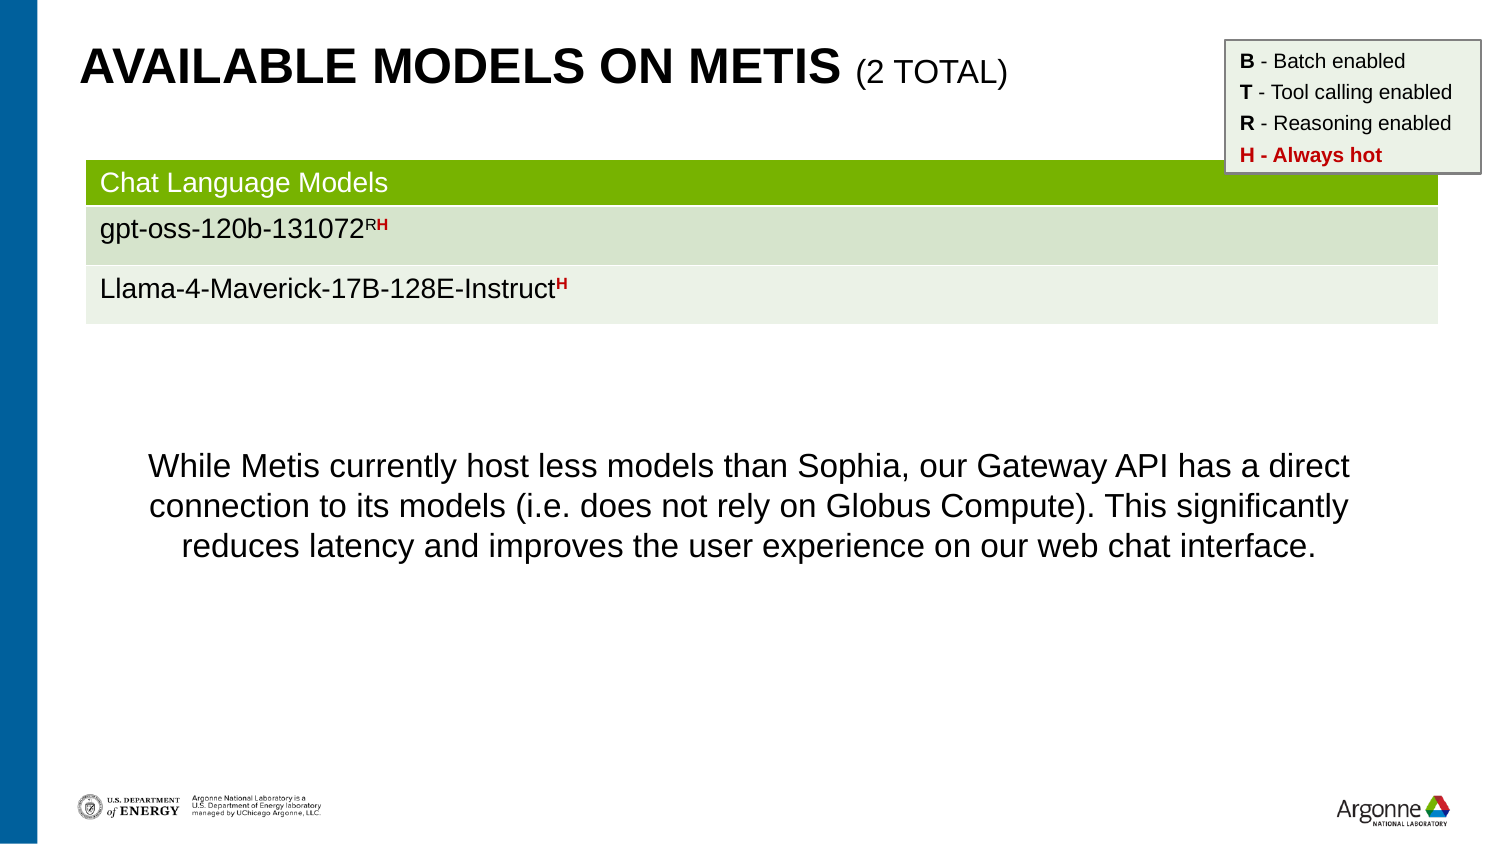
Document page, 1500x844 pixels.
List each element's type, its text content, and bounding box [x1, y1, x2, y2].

text_box While Metis currently host less models than Sophia, our Gateway API has a direct connection to its models (i.e. does not rely on Globus Compute). This significantly reduces latency and improves the user experience on our web chat interface. [93, 405, 1408, 681]
table_cell gpt-oss-120b-131072RH [86, 207, 1438, 265]
text_box B - Batch enabled T - Tool calling enabled R - Reasoning enabled H - Always hot [1224, 40, 1481, 174]
title Available models ON Metis (2 total) [79, 40, 1224, 112]
picture [76, 791, 323, 822]
picture [1329, 788, 1457, 833]
table_cell Llama-4-Maverick-17B-128E-InstructH [86, 266, 1438, 324]
table_header Chat Language Models [86, 160, 1438, 205]
